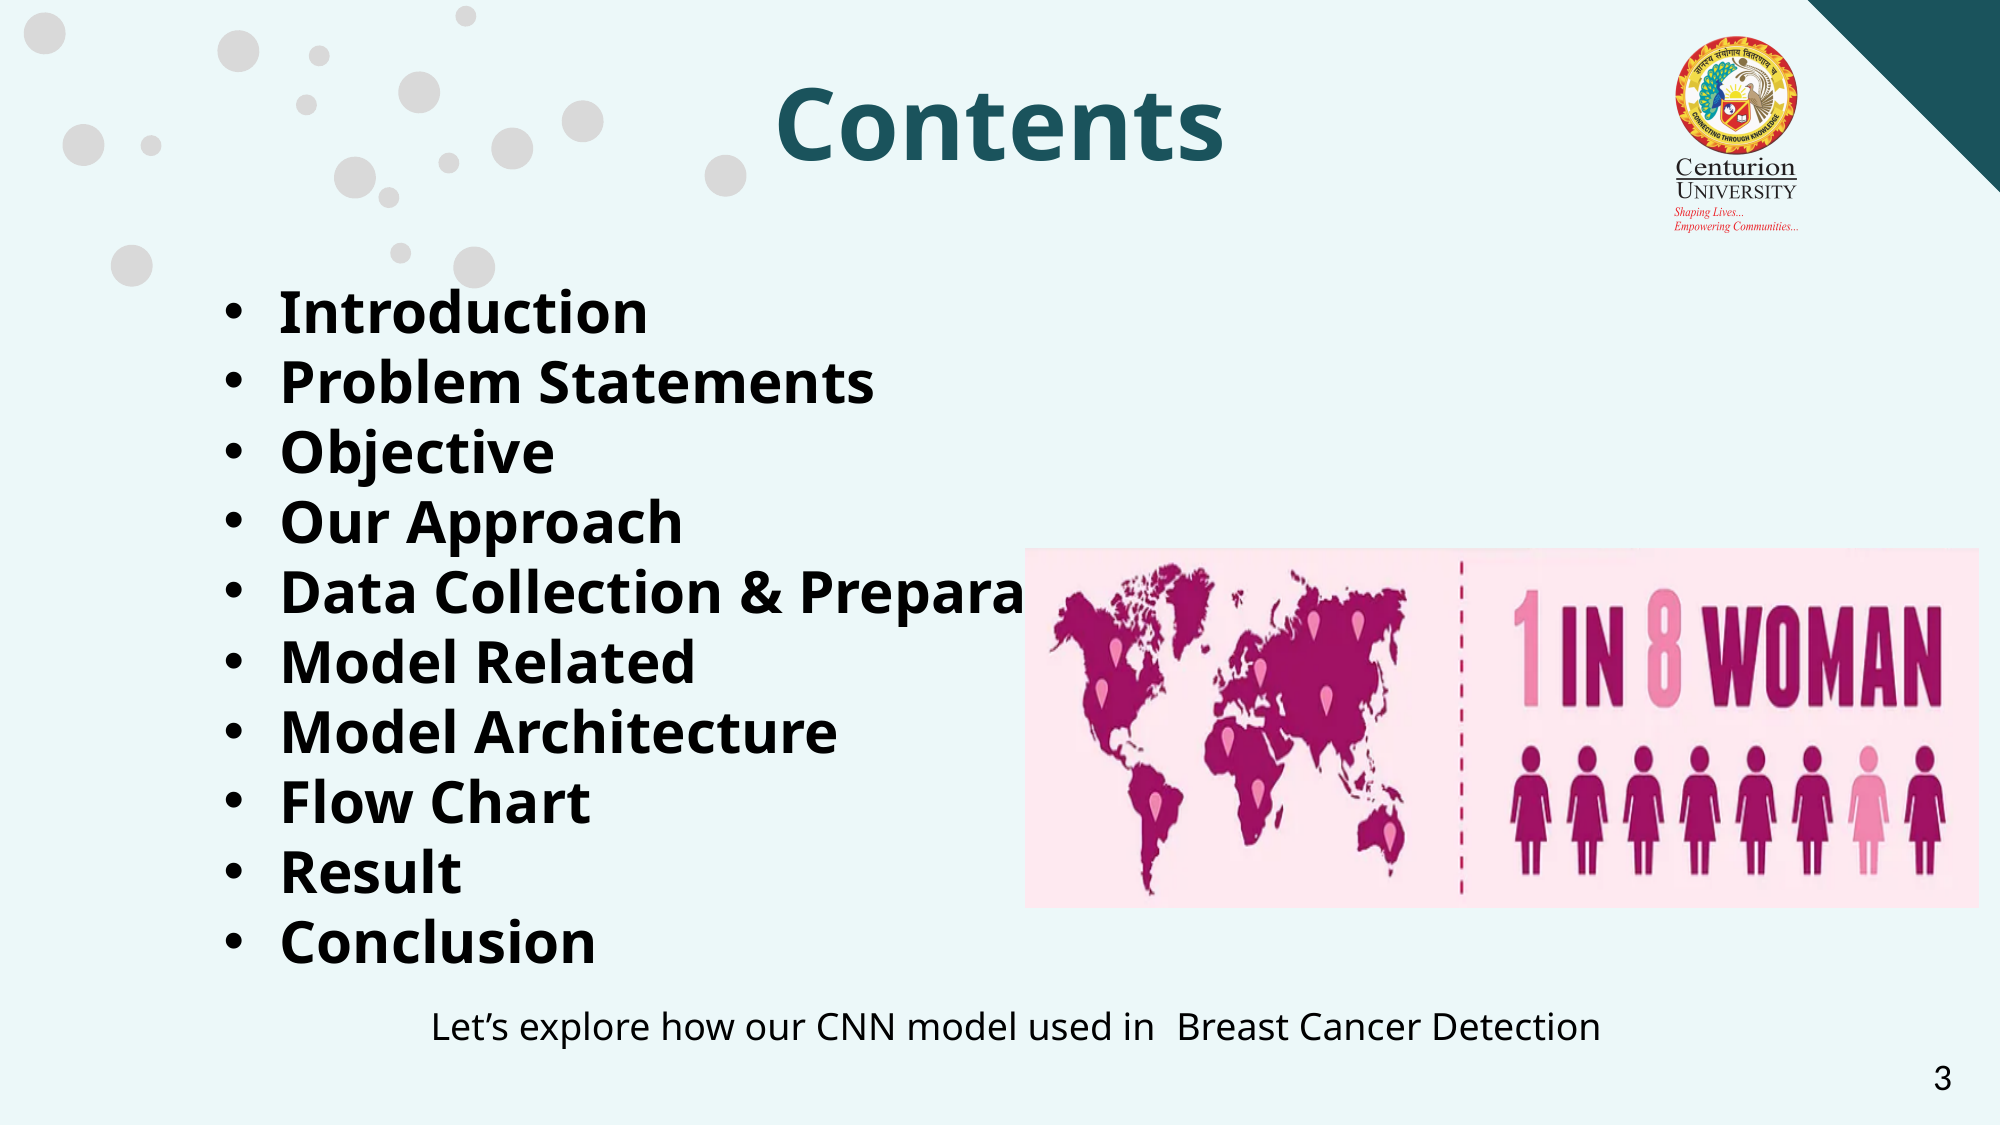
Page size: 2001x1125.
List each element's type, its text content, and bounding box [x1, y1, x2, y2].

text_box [0, 0, 641, 478]
text_box Let’s explore how our CNN model used in Breast Cancer Detection [0, 995, 2000, 1101]
picture [1674, 36, 1799, 233]
picture [1024, 548, 1979, 908]
text_box Contents [641, 53, 1428, 188]
text_box Introduction Problem Statements Objective Our Approach Data Collection & Preparation Model Related Model Architecture Flow Chart Result Conclusion [208, 267, 1497, 983]
text_box 3 [1918, 1045, 1984, 1106]
text_box [1806, 0, 2000, 194]
